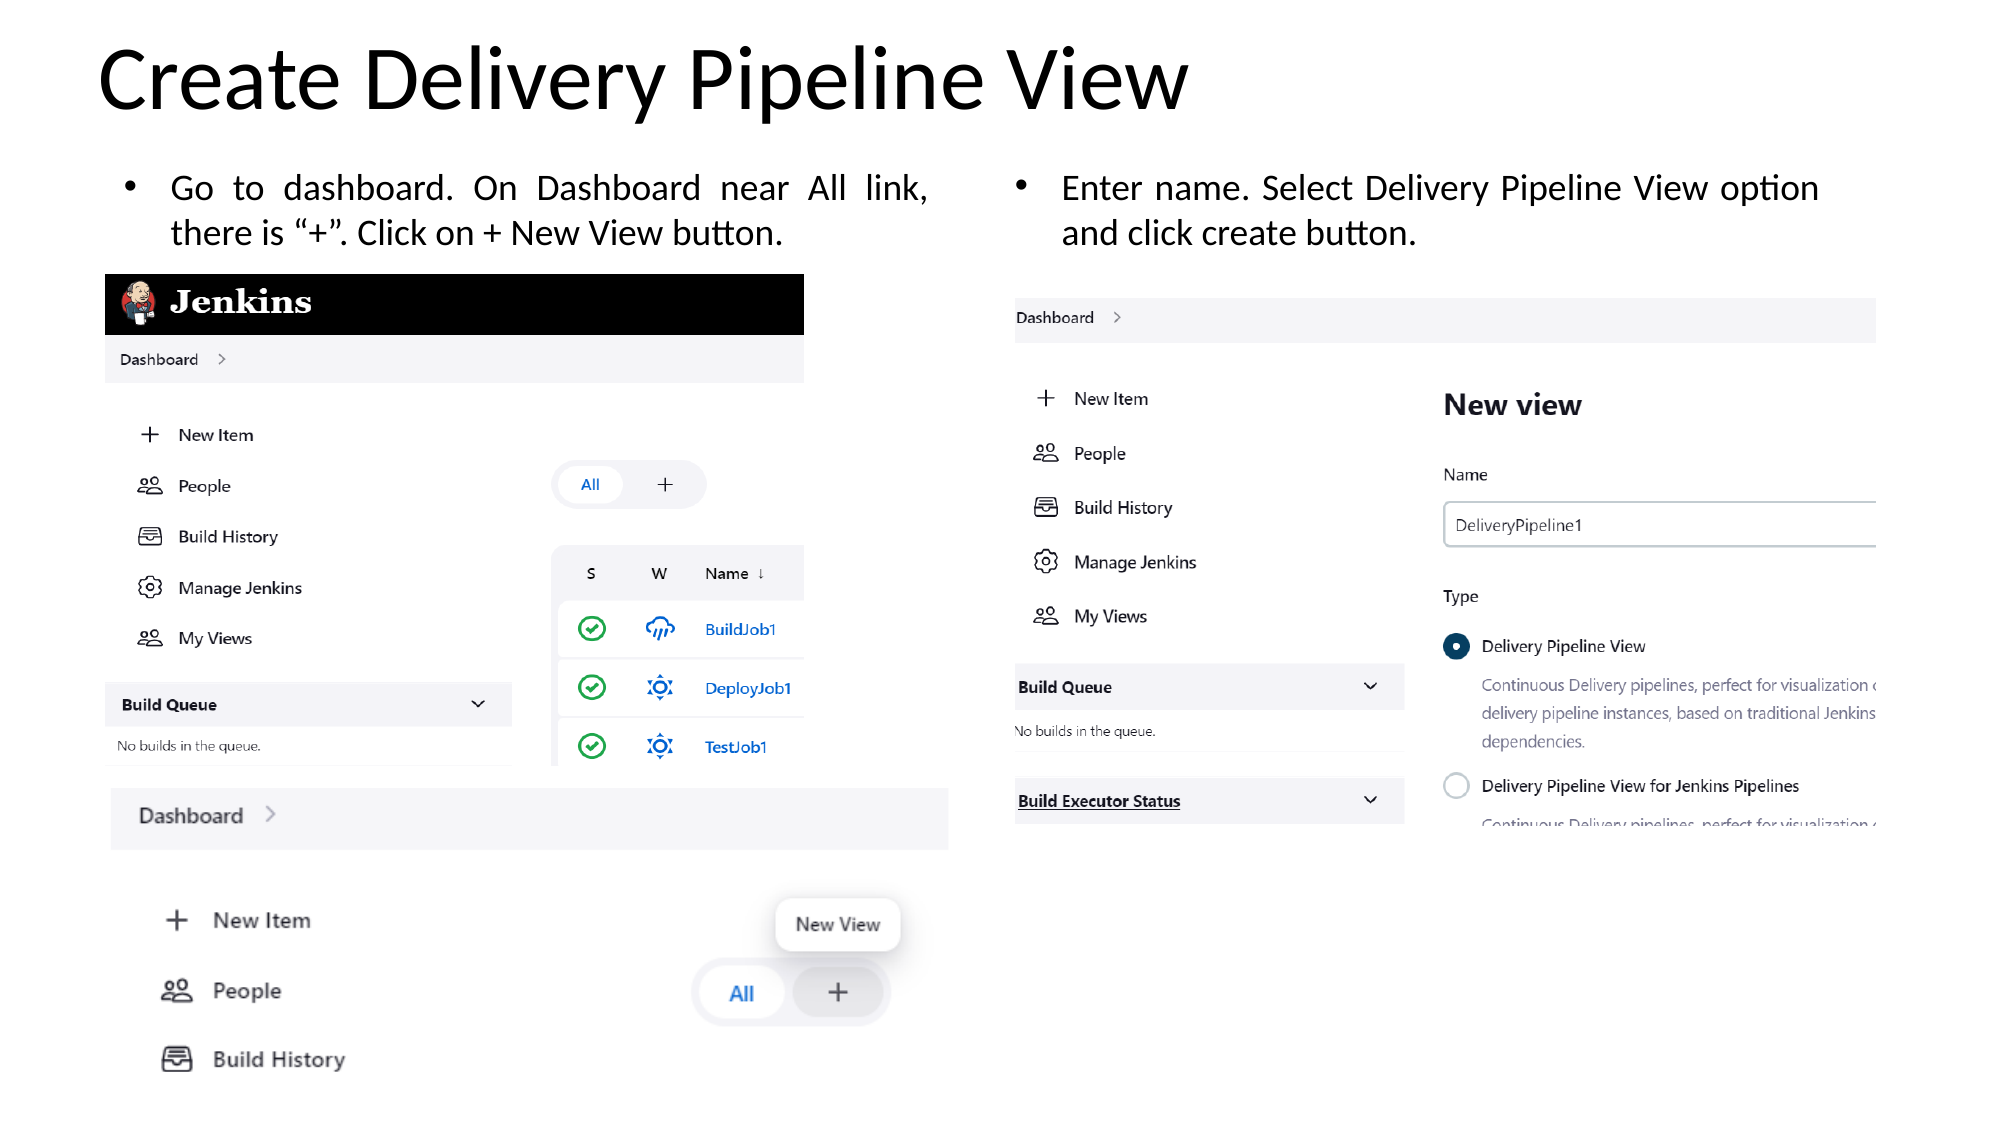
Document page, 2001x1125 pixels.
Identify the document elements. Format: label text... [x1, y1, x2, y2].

text_box Create Delivery Pipeline View [83, 10, 1916, 135]
text_box Enter name. Select Delivery Pipeline View option and click create button. [999, 155, 1836, 260]
picture [110, 787, 949, 1072]
text_box Go to dashboard. On Dashboard near All link, there is “+”. Click on + New View button. [109, 155, 945, 261]
picture [1015, 298, 1876, 826]
picture [105, 274, 804, 766]
